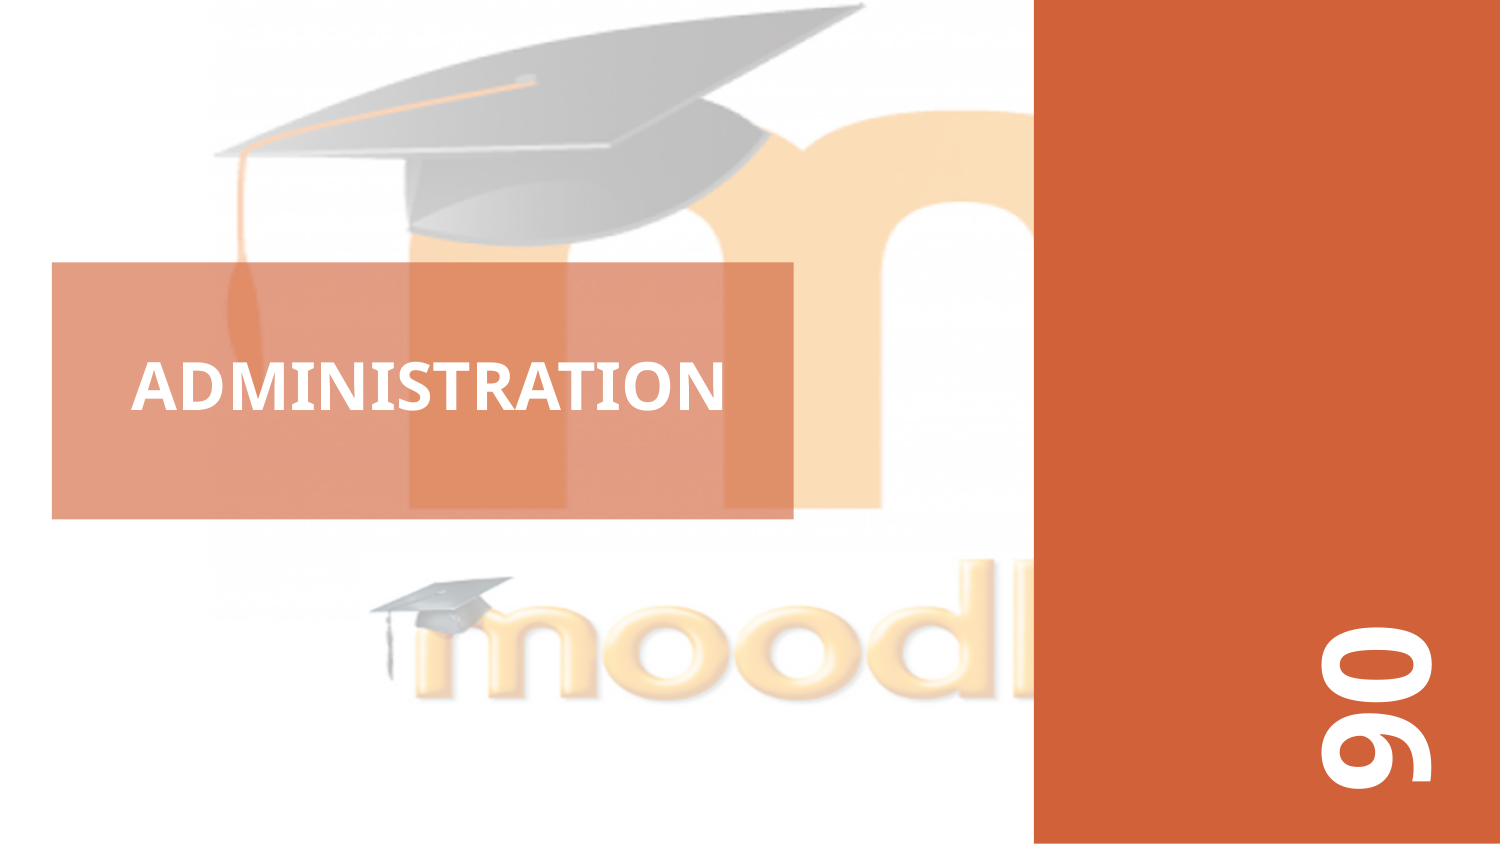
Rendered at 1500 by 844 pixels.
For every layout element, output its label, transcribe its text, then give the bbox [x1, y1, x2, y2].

title 06 [1266, 438, 1500, 810]
title ADMINISTRATION [116, 343, 750, 439]
text_box [51, 262, 794, 520]
text_box [1033, 0, 1500, 844]
